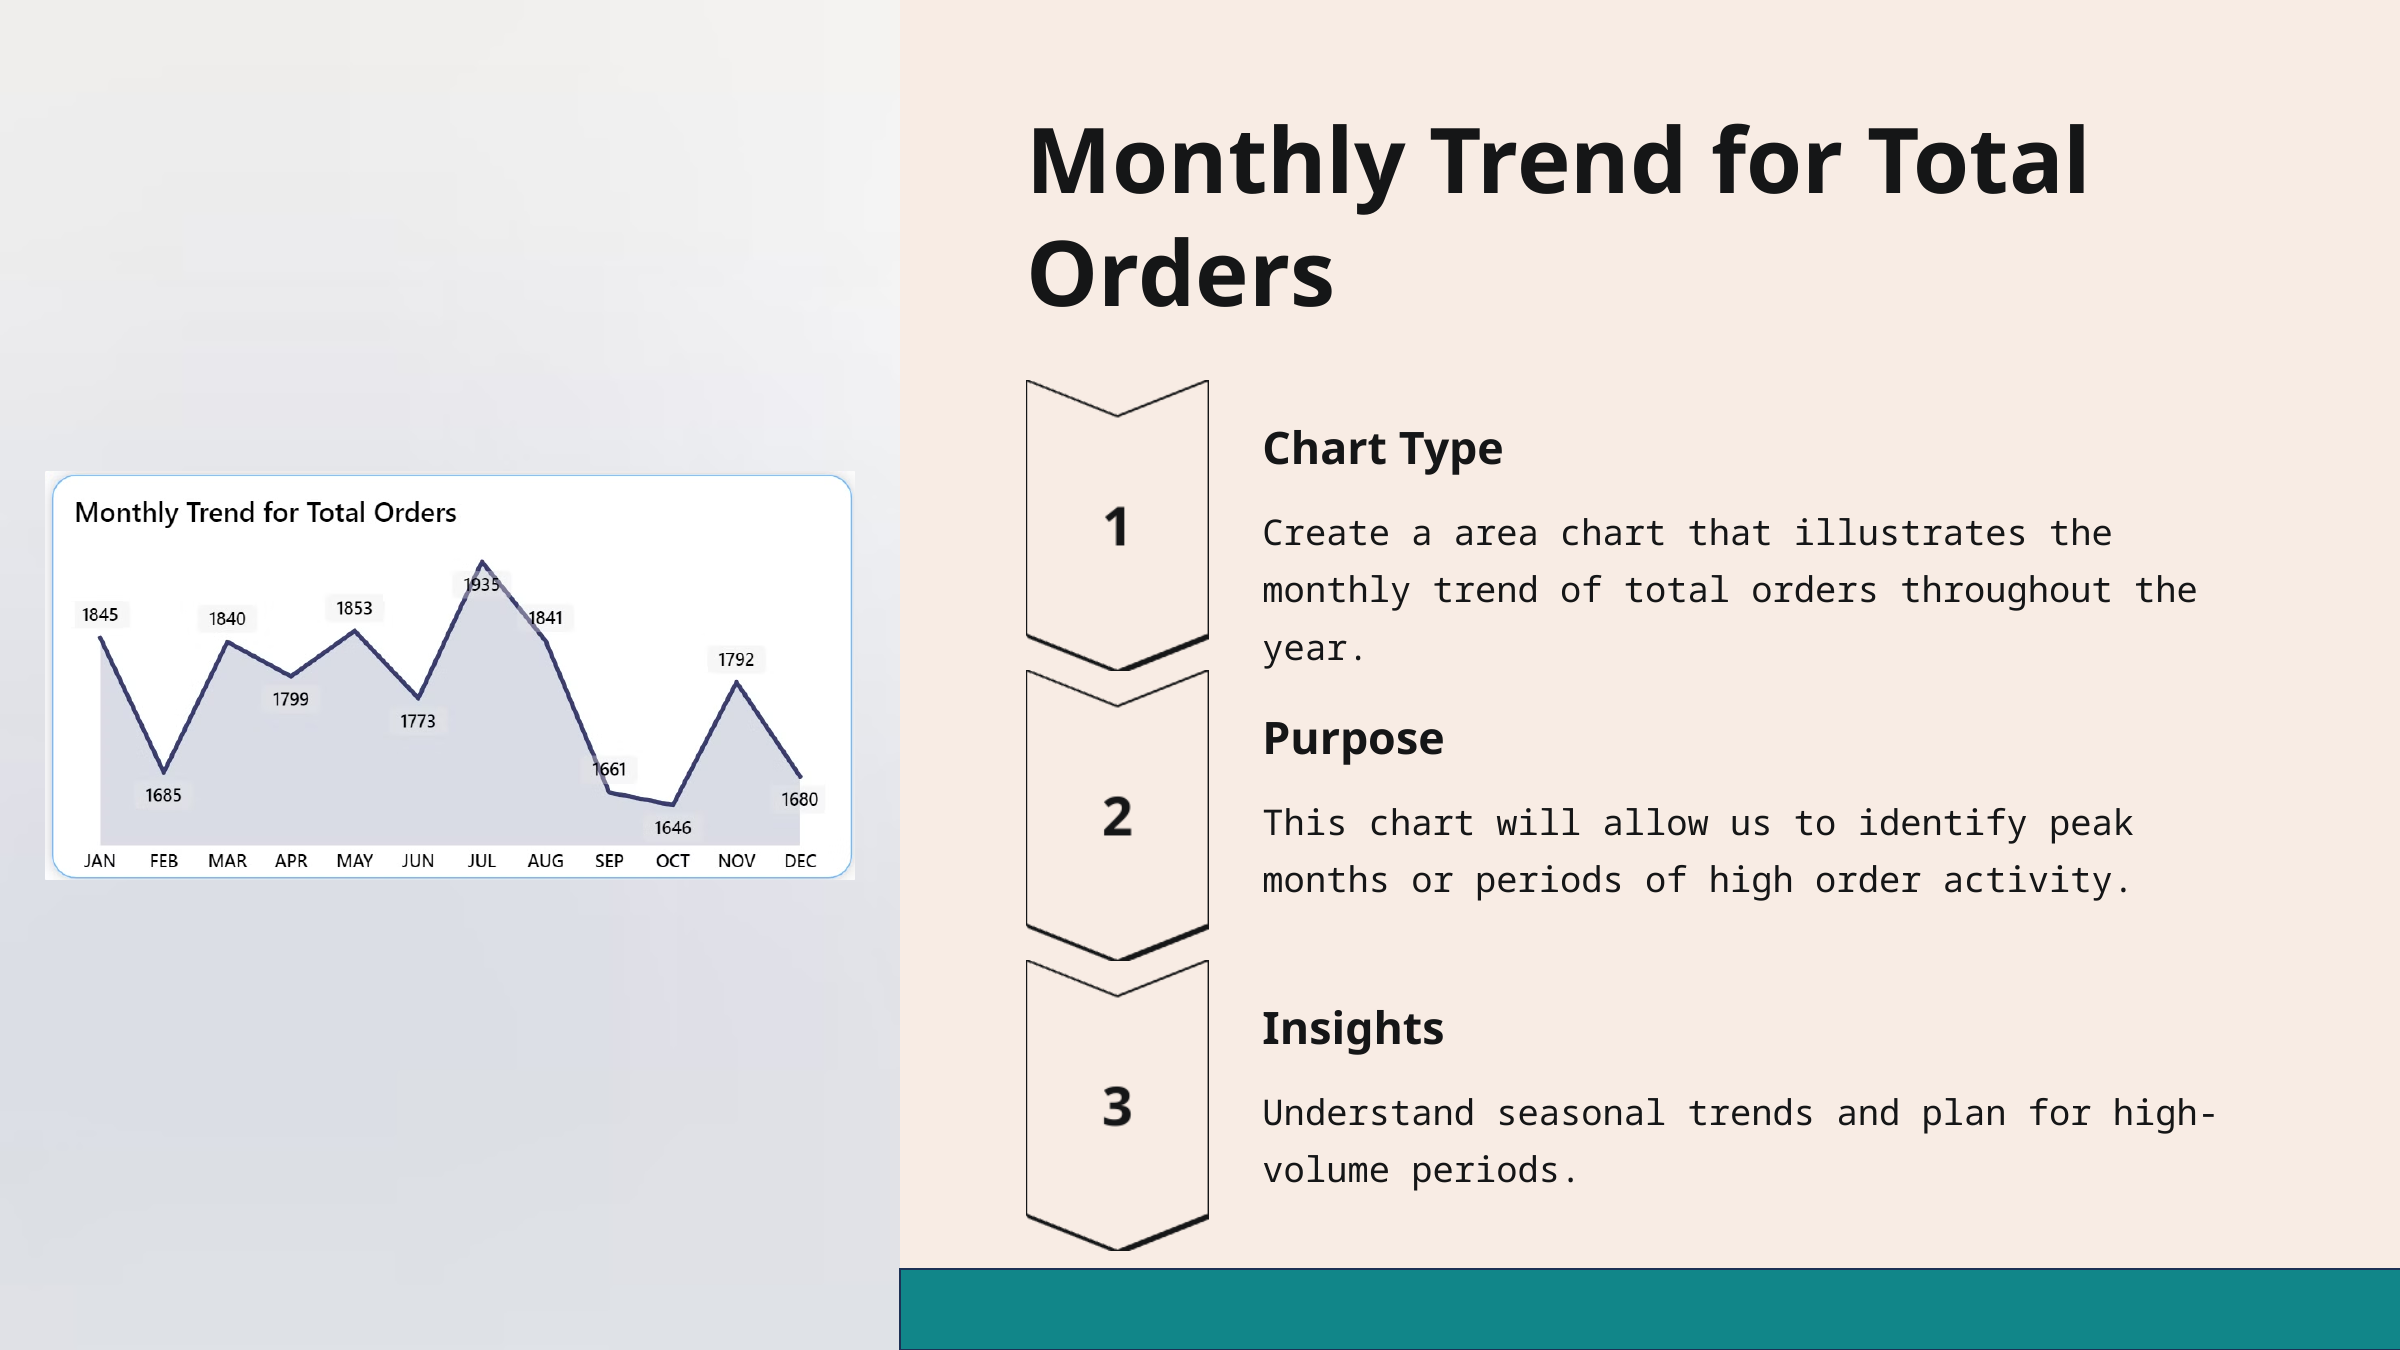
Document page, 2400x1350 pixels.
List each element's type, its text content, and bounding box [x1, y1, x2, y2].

text_box This chart will allow us to identify peak months or periods of high order activity. [1262, 785, 2274, 902]
text_box Chart Type [1262, 416, 1716, 474]
text_box Purpose [1262, 706, 1716, 764]
text_box [900, 1268, 2400, 1350]
text_box Monthly Trend for Total Orders [1026, 99, 2274, 327]
text_box Understand seasonal trends and plan for high-volume periods. [1262, 1075, 2274, 1192]
text_box Create a area chart that illustrates the monthly trend of total orders throughout the year. [1262, 495, 2274, 612]
text_box Insights [1262, 996, 1716, 1054]
picture [0, 0, 900, 1350]
picture [1026, 380, 1209, 1251]
